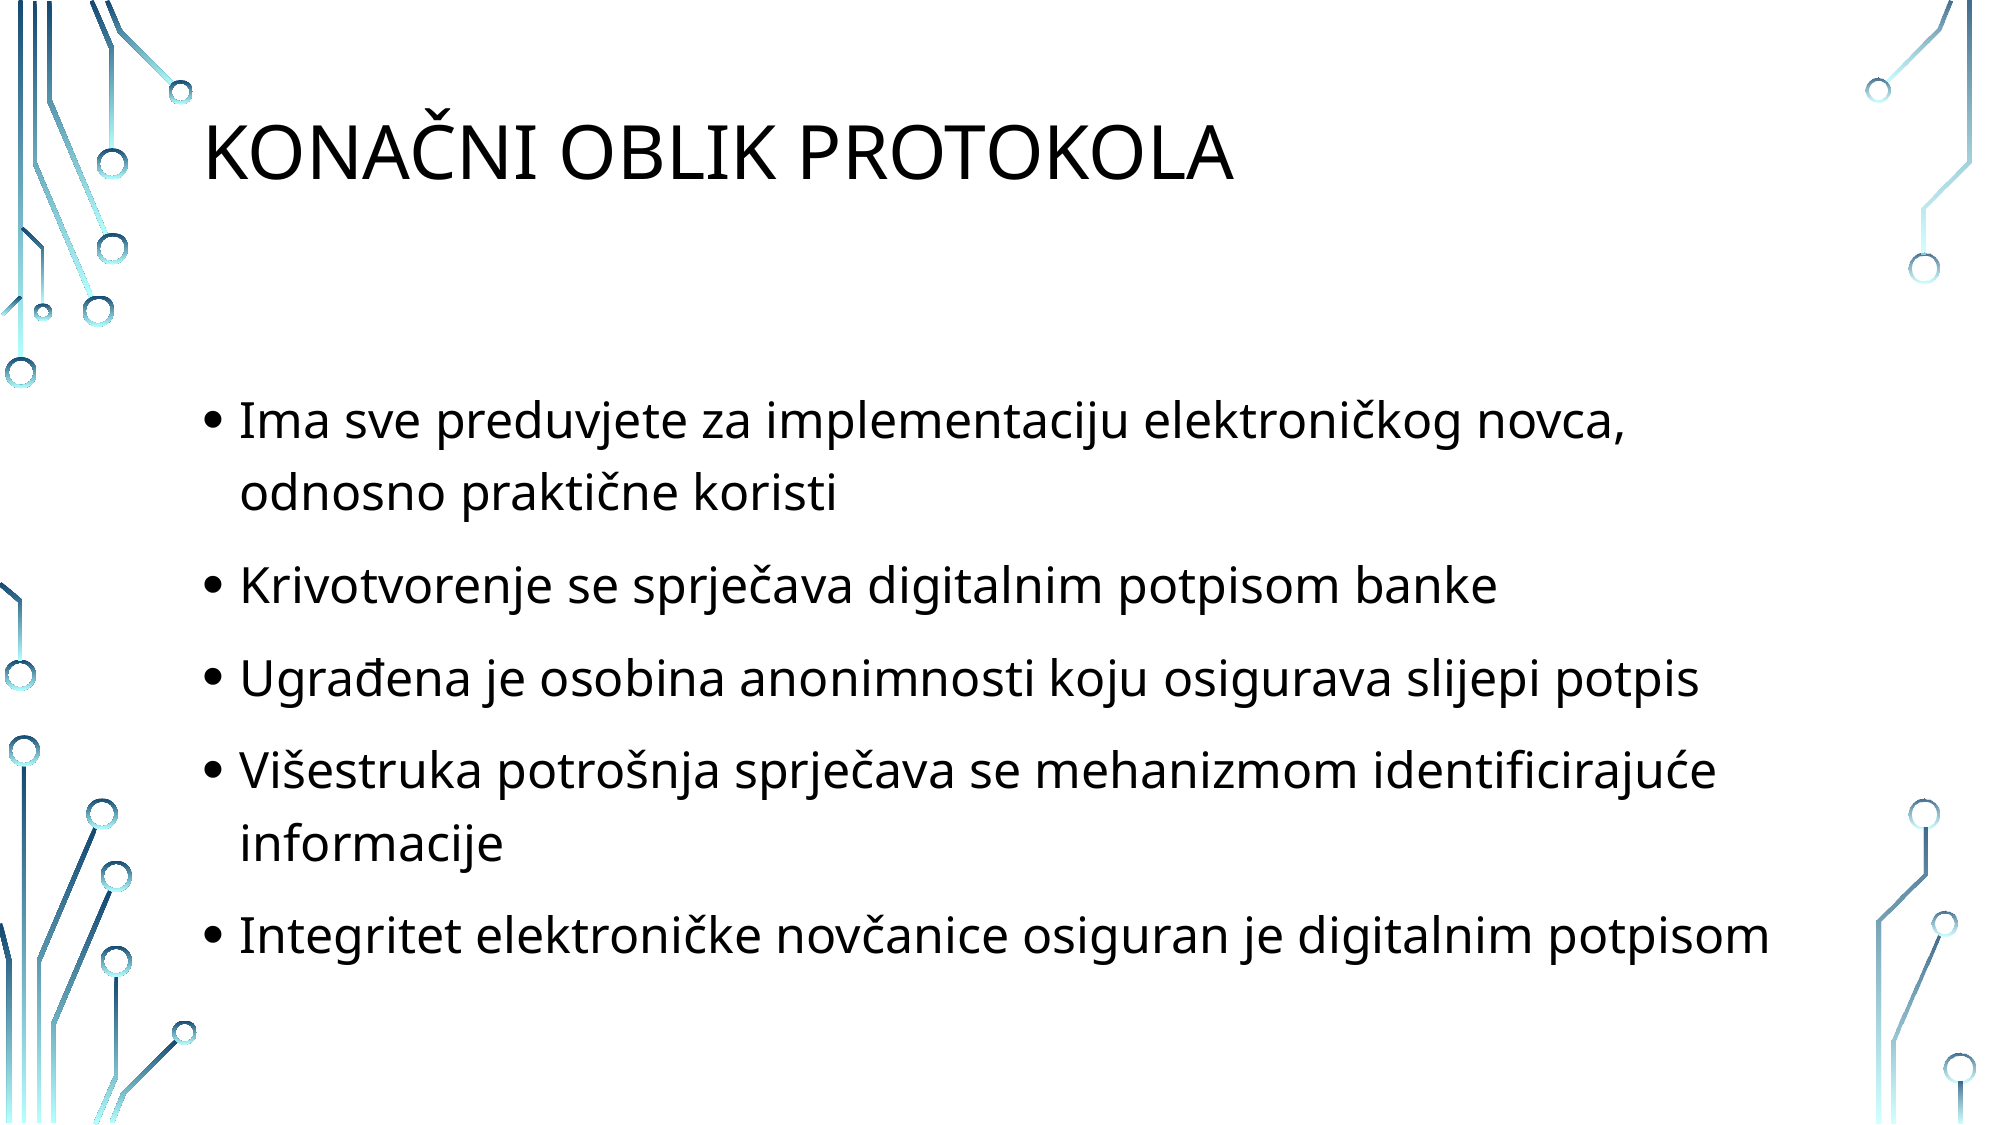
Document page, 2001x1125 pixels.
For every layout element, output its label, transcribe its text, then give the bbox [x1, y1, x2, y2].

list Ima sve preduvjete za implementaciju elektroničkog novca, odnosno praktične koristi Krivotvorenje se sprječava digitalnim potpisom banke Ugrađena je osobina anonimnosti koju osigurava slijepi potpis Višestruka potrošnja sprječava se mehanizmom identificirajuće informacije Integritet elektroničke novčanice osiguran je digitalnim potpisom [187, 369, 1813, 950]
title Konačni oblik protokola [187, 34, 1813, 277]
